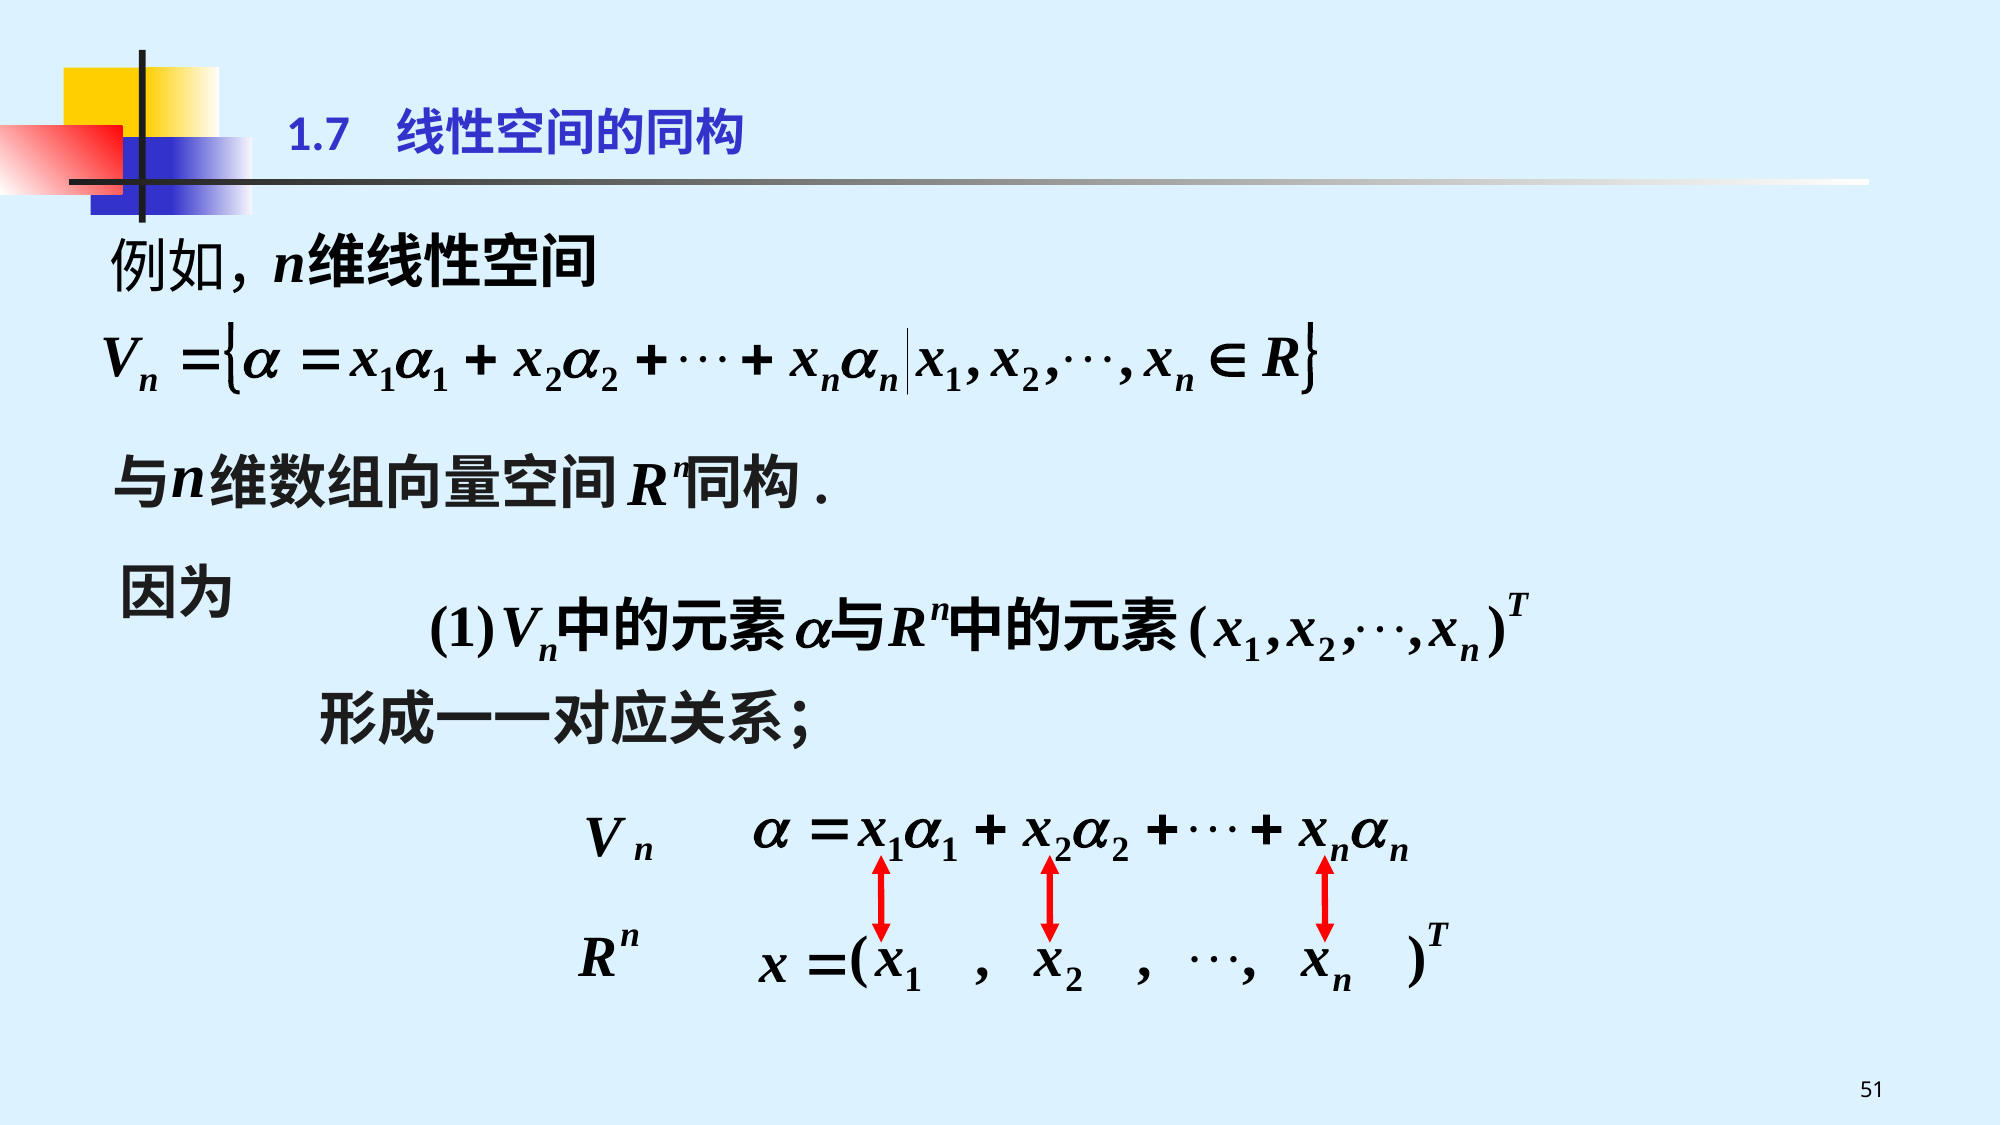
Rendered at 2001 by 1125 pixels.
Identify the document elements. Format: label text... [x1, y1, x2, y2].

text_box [92, 221, 1325, 524]
slide_number 51 [1483, 1037, 1901, 1113]
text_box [299, 584, 1537, 761]
text_box 因为 [104, 547, 252, 633]
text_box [751, 912, 1457, 1008]
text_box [572, 912, 644, 983]
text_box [751, 796, 1413, 868]
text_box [586, 805, 658, 867]
text_box 1.7 线性空间的同构 [271, 92, 945, 168]
